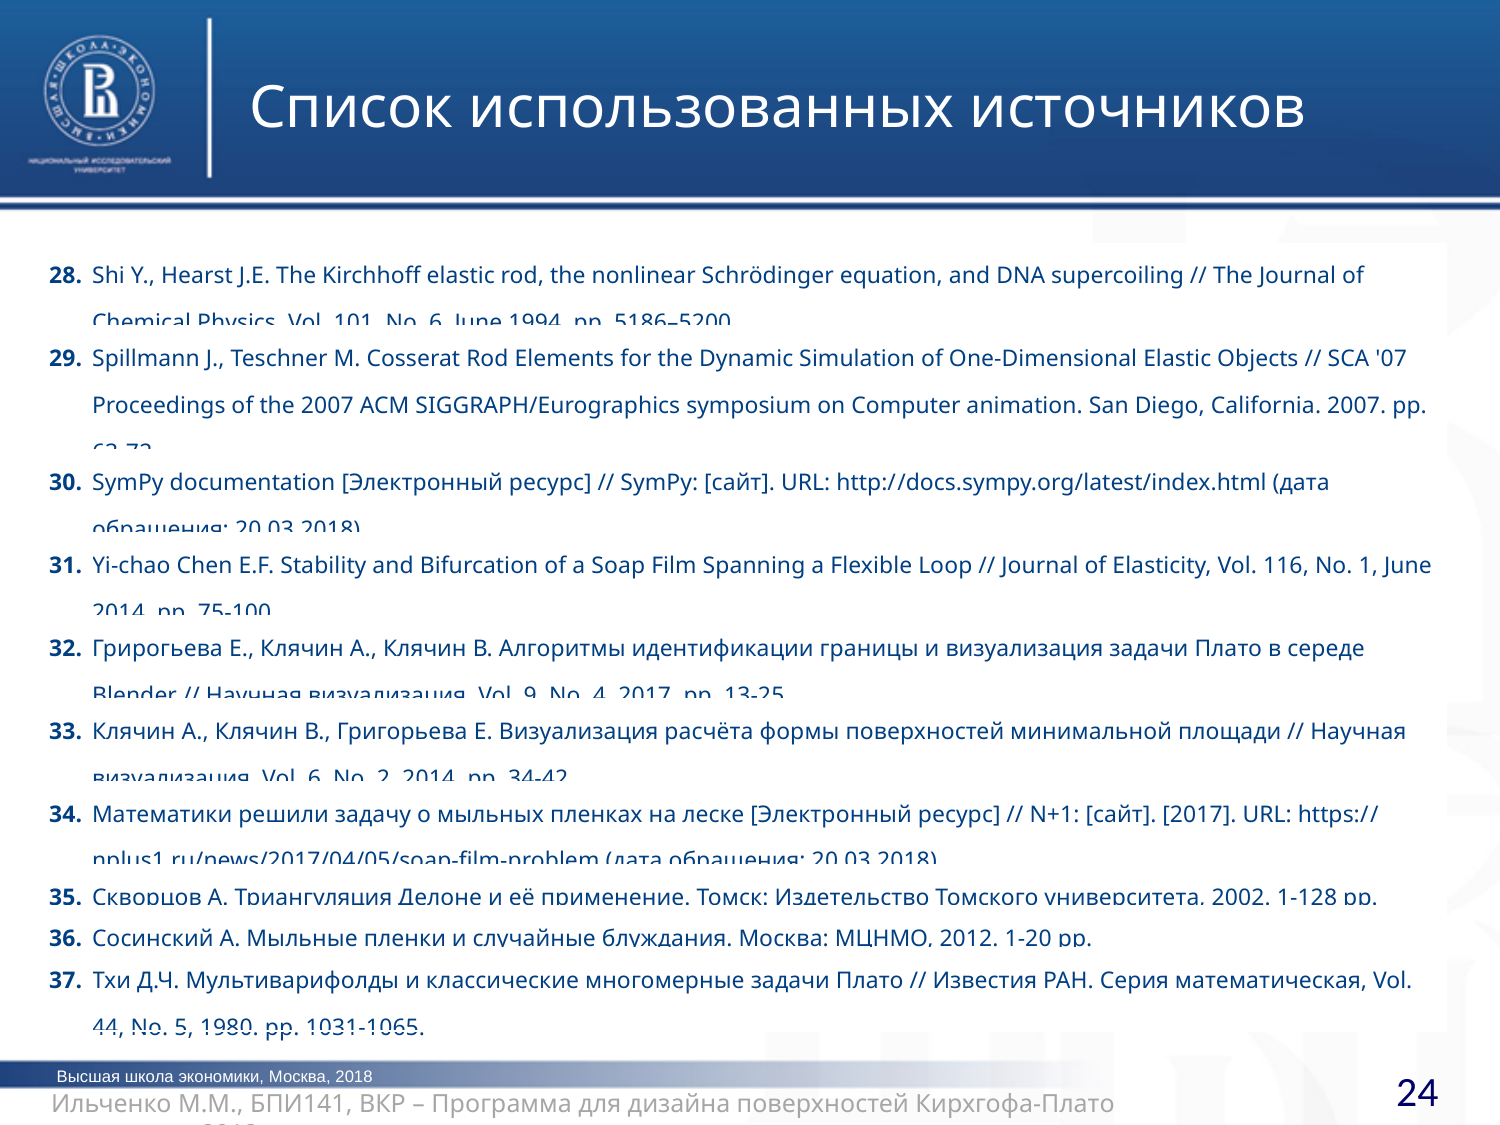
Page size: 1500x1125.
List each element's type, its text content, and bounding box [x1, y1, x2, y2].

table_cell 36. [40, 907, 91, 947]
table_cell Скворцов А. Триангуляция Делоне и её применение. Томск: Издетельство Томского университета, 2002. 1-128 pp. [93, 866, 1445, 905]
table_header Shi Y., Hearst J.E. The Kirchhoff elastic rod, the nonlinear Schrödinger equation, and DNA supercoiling // The Journal of Chemical Physics, Vol. 101, No. 6, June 1994. pp. 5186–5200. [93, 244, 1445, 325]
table_cell 35. [40, 866, 91, 905]
table_cell Сосинский А. Мыльные пленки и случайные блуждания. Москва: МЦНМО, 2012. 1-20 pp. [93, 907, 1445, 947]
table_cell Yi-chao Chen E.F. Stability and Bifurcation of a Soap Film Spanning a Flexible Loop // Journal of Elasticity, Vol. 116, No. 1, June 2014. pp. 75-100. [93, 534, 1445, 615]
table_cell SymPy documentation [Электронный ресурс] // SymPy: [сайт]. URL: http:/​/​docs.sympy.org/​latest/​index.html (дата обращения: 20.03.2018). [93, 451, 1445, 532]
text_box Список использованных источников [234, 70, 1348, 139]
slide_number 24 [1364, 1067, 1471, 1112]
table_cell 32. [40, 617, 91, 698]
text_box Ильченко М.М., БПИ141, ВКР – Программа для дизайна поверхностей Кирхгофа-Плато 2018 [36, 1079, 1449, 1125]
picture [0, 0, 1500, 1125]
table_cell Клячин А., Клячин В., Григорьева Е. Визуализация расчёта формы поверхностей минимальной площади // Научная визуализация, Vol. 6, No. 2, 2014. pp. 34-42. [93, 700, 1445, 781]
table_cell 31. [40, 534, 91, 615]
table_cell Тхи Д.Ч. Мультиварифолды и классические многомерные задачи Плато // Известия РАН. Серия математическая, Vol. 44, No. 5, 1980. pp. 1031-1065. [93, 949, 1445, 1030]
table_cell Spillmann J., Teschner M. Cosserat Rod Elements for the Dynamic Simulation of One-Dimensional Elastic Objects // SCA '07 Proceedings of the 2007 ACM SIGGRAPH/Eurographics symposium on Computer animation. San Diego, California. 2007. pp. 63-72. [93, 327, 1445, 449]
table_cell 37. [40, 949, 91, 1030]
table_cell 33. [40, 700, 91, 781]
table_cell 29. [40, 327, 91, 449]
text_box Высшая школа экономики, Москва, 2018 [41, 1058, 722, 1078]
table_header 28. [40, 244, 91, 325]
table_cell 30. [40, 451, 91, 532]
table_cell 34. [40, 783, 91, 864]
table_cell Математики решили задачу о мыльных пленках на леске [Электронный ресурс] // N+1: [сайт]. [2017]. URL: https:/​/​nplus1.ru/​news/​2017/​04/​05/​soap-film-problem (дата обращения: 20.03.2018). [93, 783, 1445, 864]
table_cell Грирогьева Е., Клячин А., Клячин В. Алгоритмы идентификации границы и визуализация задачи Плато в середе Blender // Научная визуализация, Vol. 9, No. 4, 2017. pp. 13-25. [93, 617, 1445, 698]
